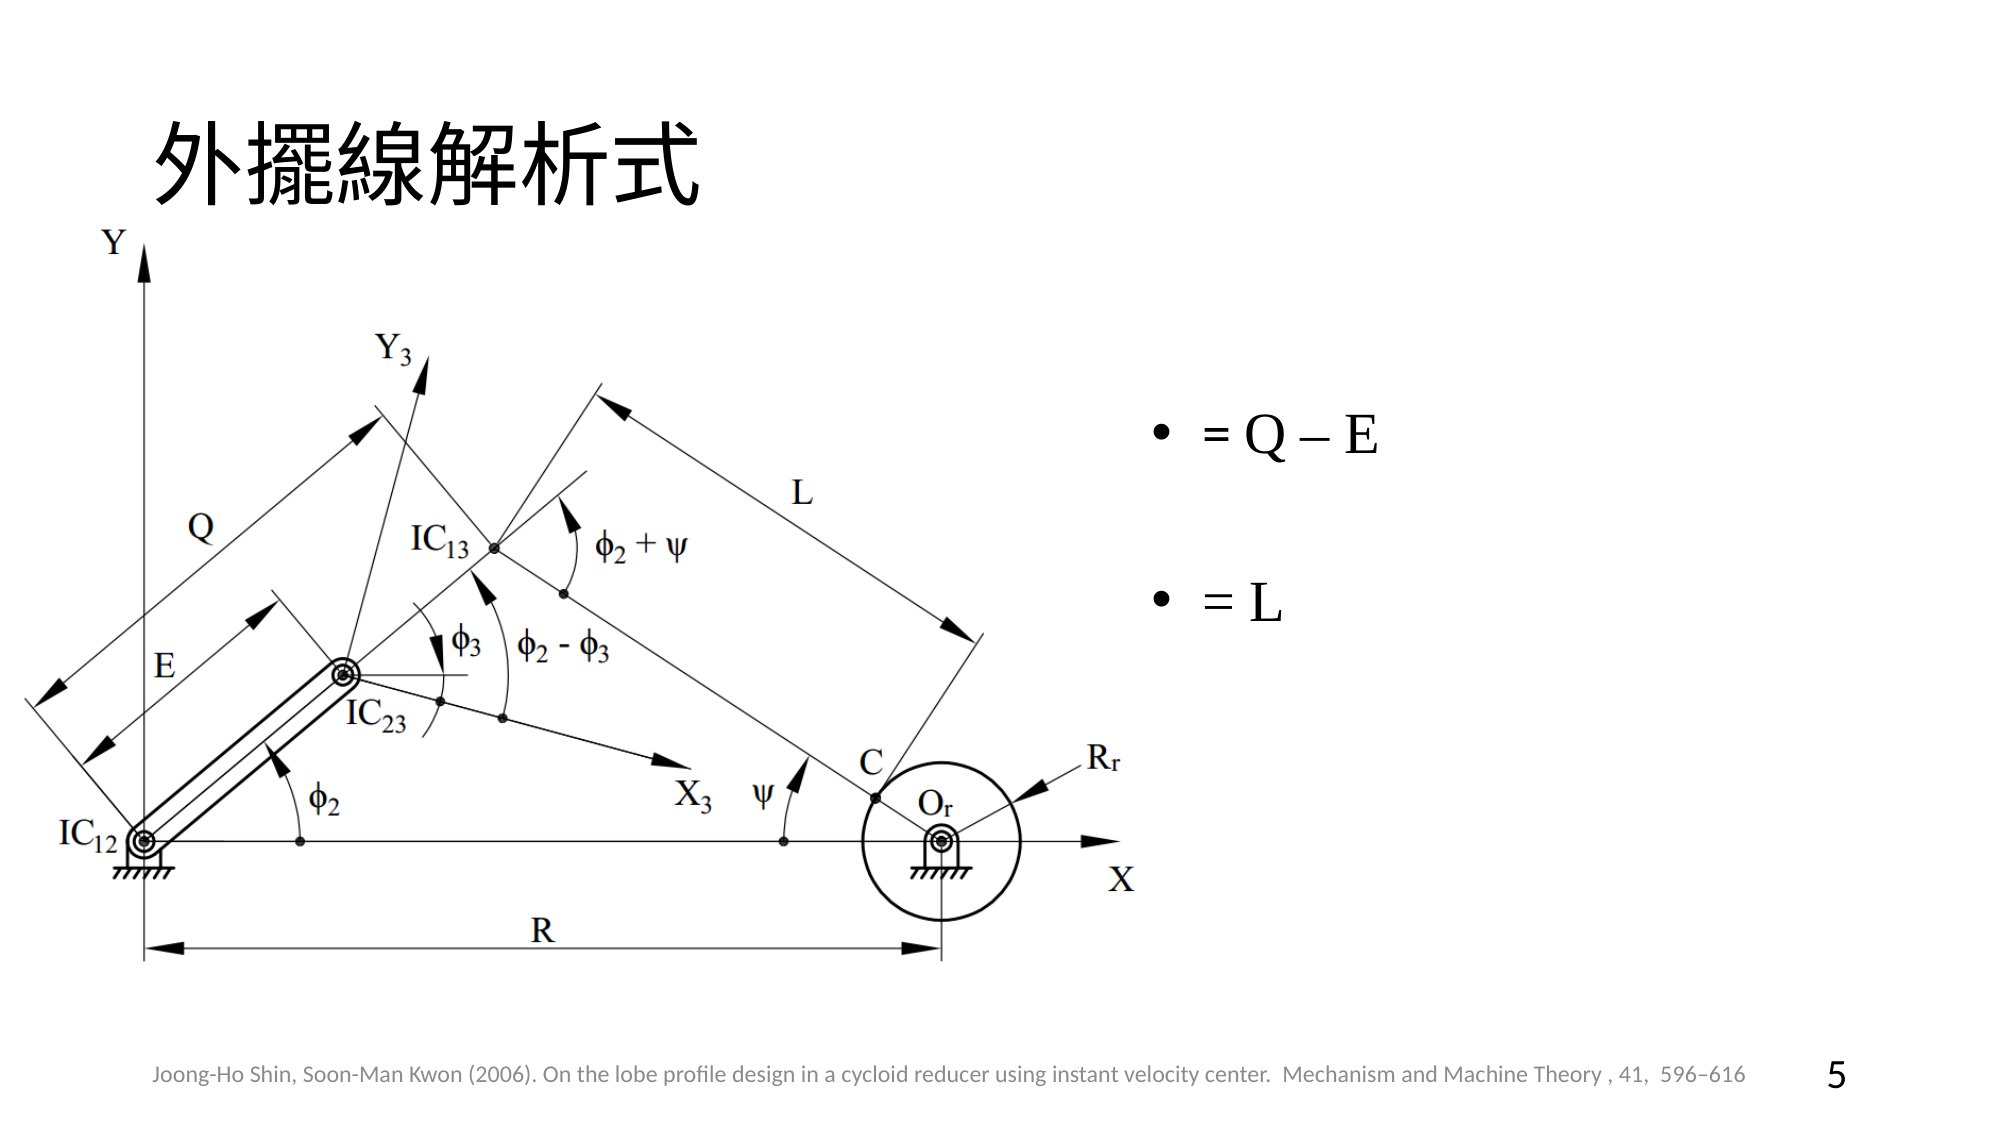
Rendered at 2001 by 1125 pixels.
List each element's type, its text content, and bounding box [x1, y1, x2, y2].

title 外擺線解析式 [137, 59, 1863, 278]
slide_number 5 [1412, 1041, 1863, 1102]
picture [0, 203, 1173, 1007]
footer Joong-Ho Shin, Soon-Man Kwon (2006). On the lobe profile design in a cycloid reducer using instant velocity center. Mechanism and Machine Theory , 41, 596–616 [137, 1042, 1895, 1103]
